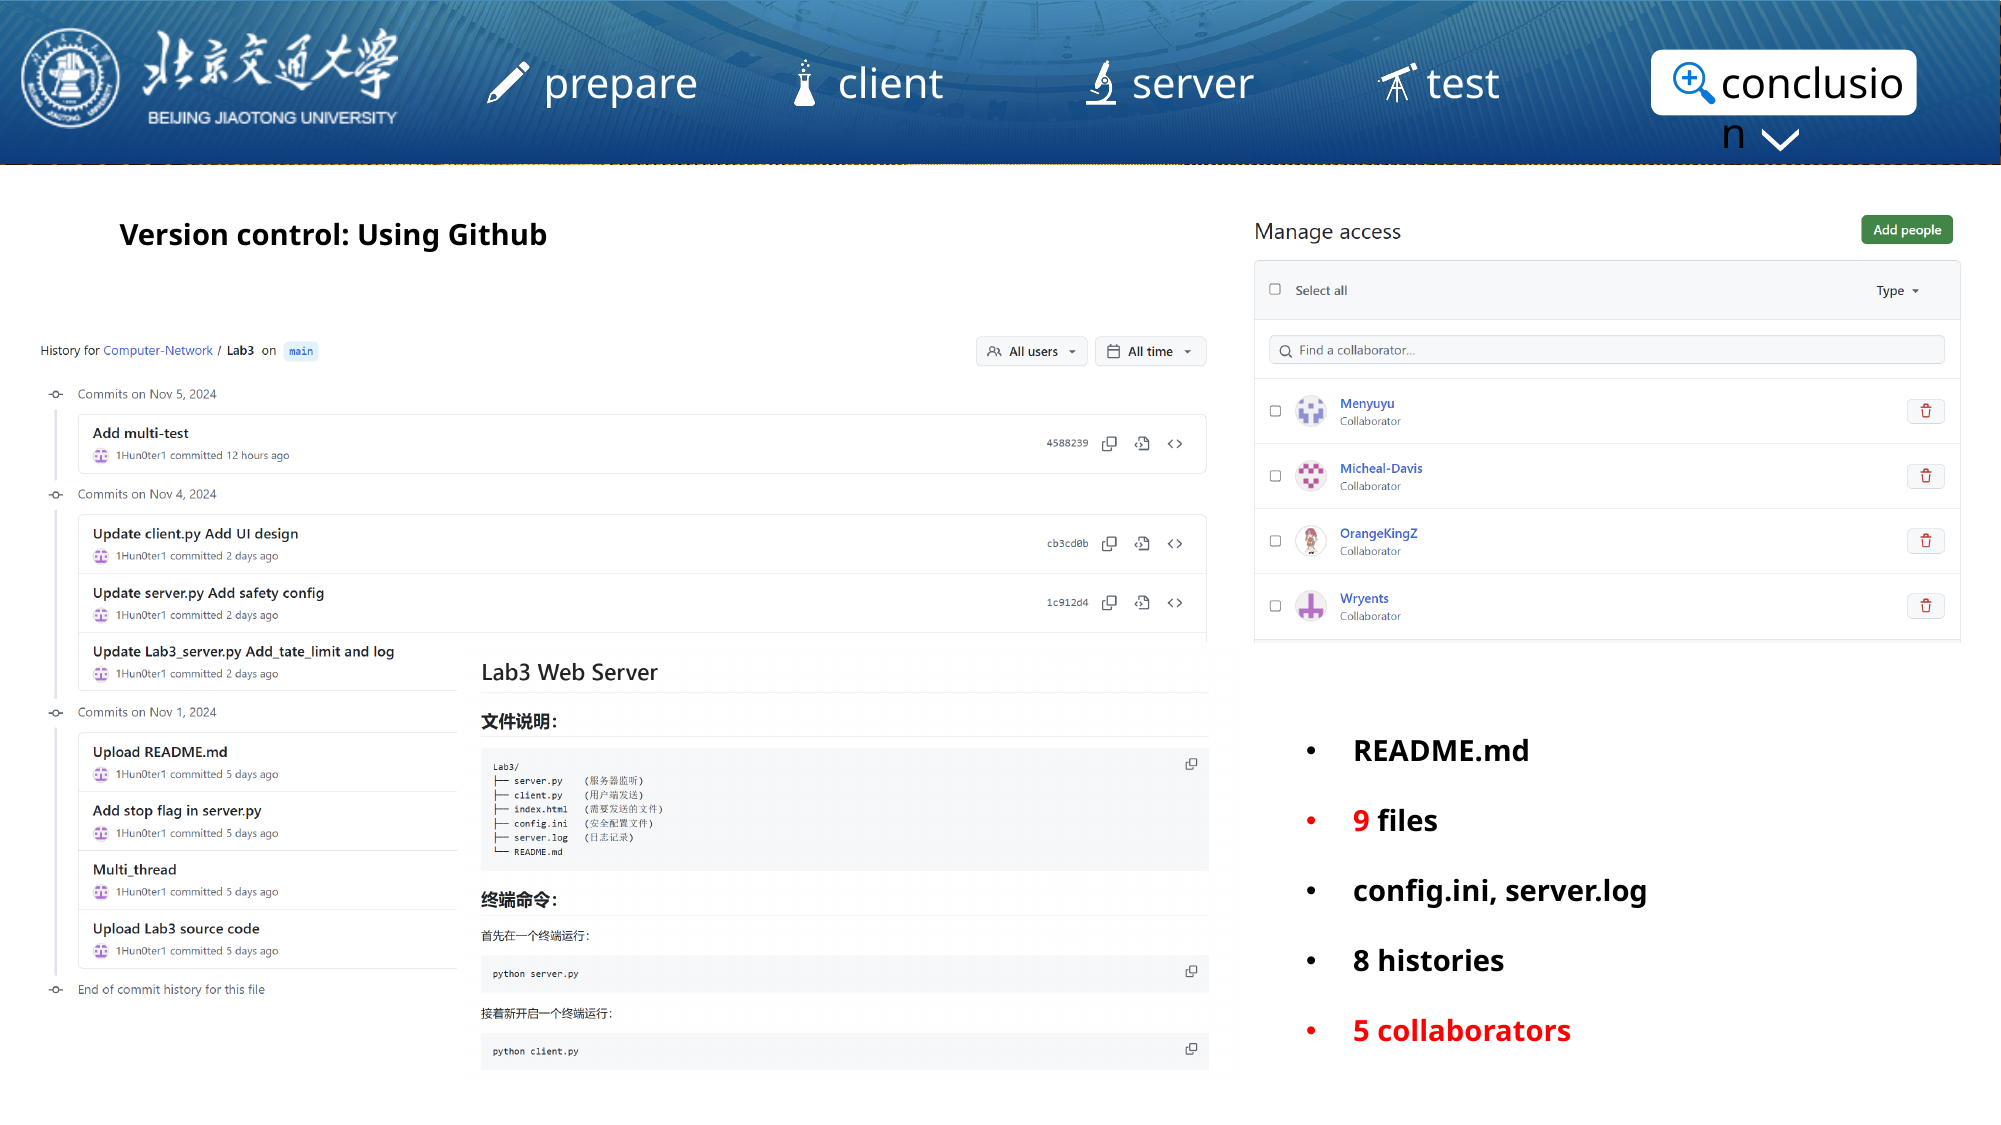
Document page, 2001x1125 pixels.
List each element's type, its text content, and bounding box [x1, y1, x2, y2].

text_box README.md 9 files config.ini, server.log 8 histories 5 collaborators [1291, 725, 1799, 1099]
text_box Version control: Using Github [104, 208, 613, 270]
picture [0, 1, 2001, 165]
picture [1250, 198, 1987, 643]
picture [35, 328, 1243, 1083]
